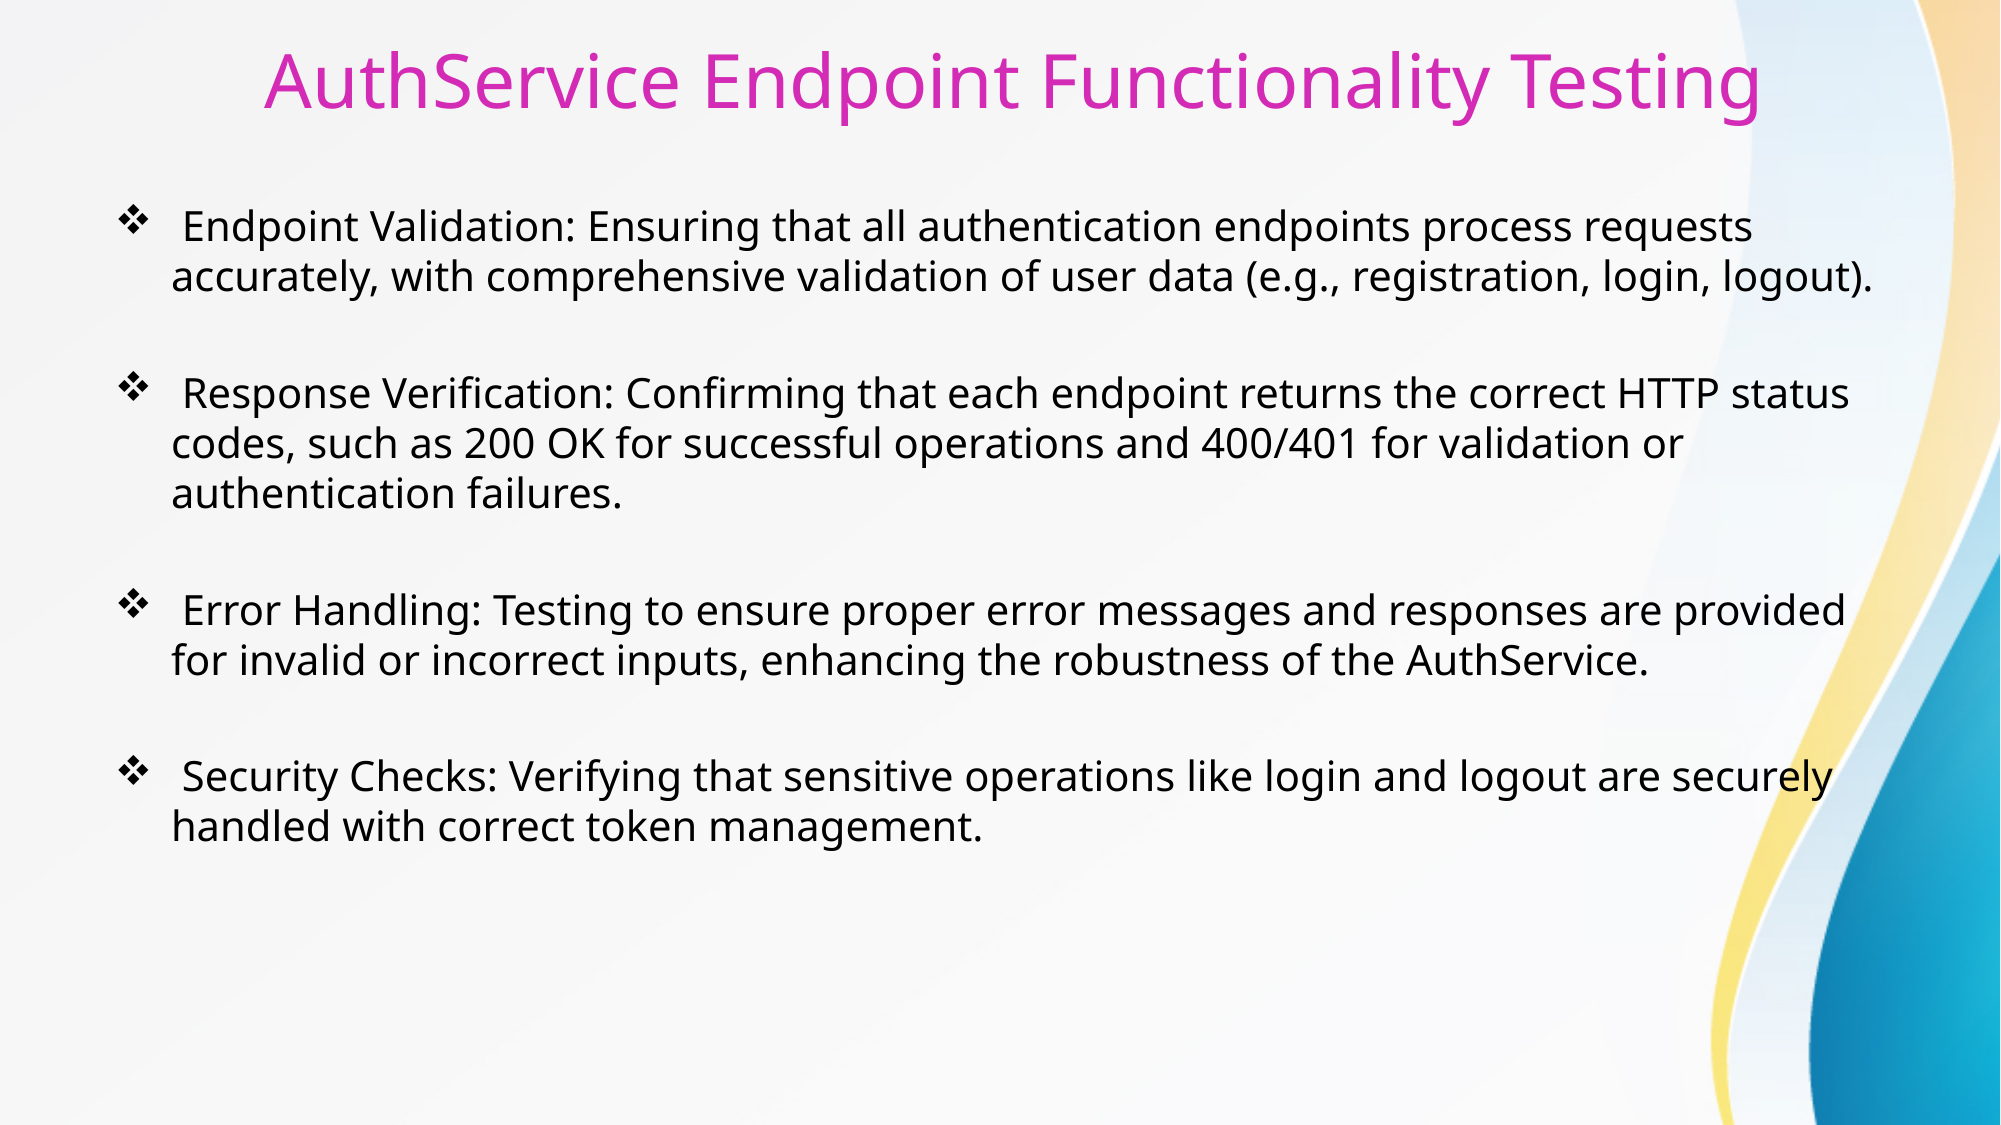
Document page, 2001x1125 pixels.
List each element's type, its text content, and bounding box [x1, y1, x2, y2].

title AuthService Endpoint Functionality Testing [99, 30, 1901, 127]
picture [0, 0, 2001, 1125]
list Endpoint Validation: Ensuring that all authentication endpoints process requests accurately, with comprehensive validation of user data (e.g., registration, login, logout). Response Verification: Confirming that each endpoint returns the correct HTTP status codes, such as 200 OK for successful operations and 400/401 for validation or authentication failures. Error Handling: Testing to ensure proper error messages and responses are provided for invalid or incorrect inputs, enhancing the robustness of the AuthService. Security Checks: Verifying that sensitive operations like login and logout are securely handled with correct token management. [99, 192, 1901, 1006]
